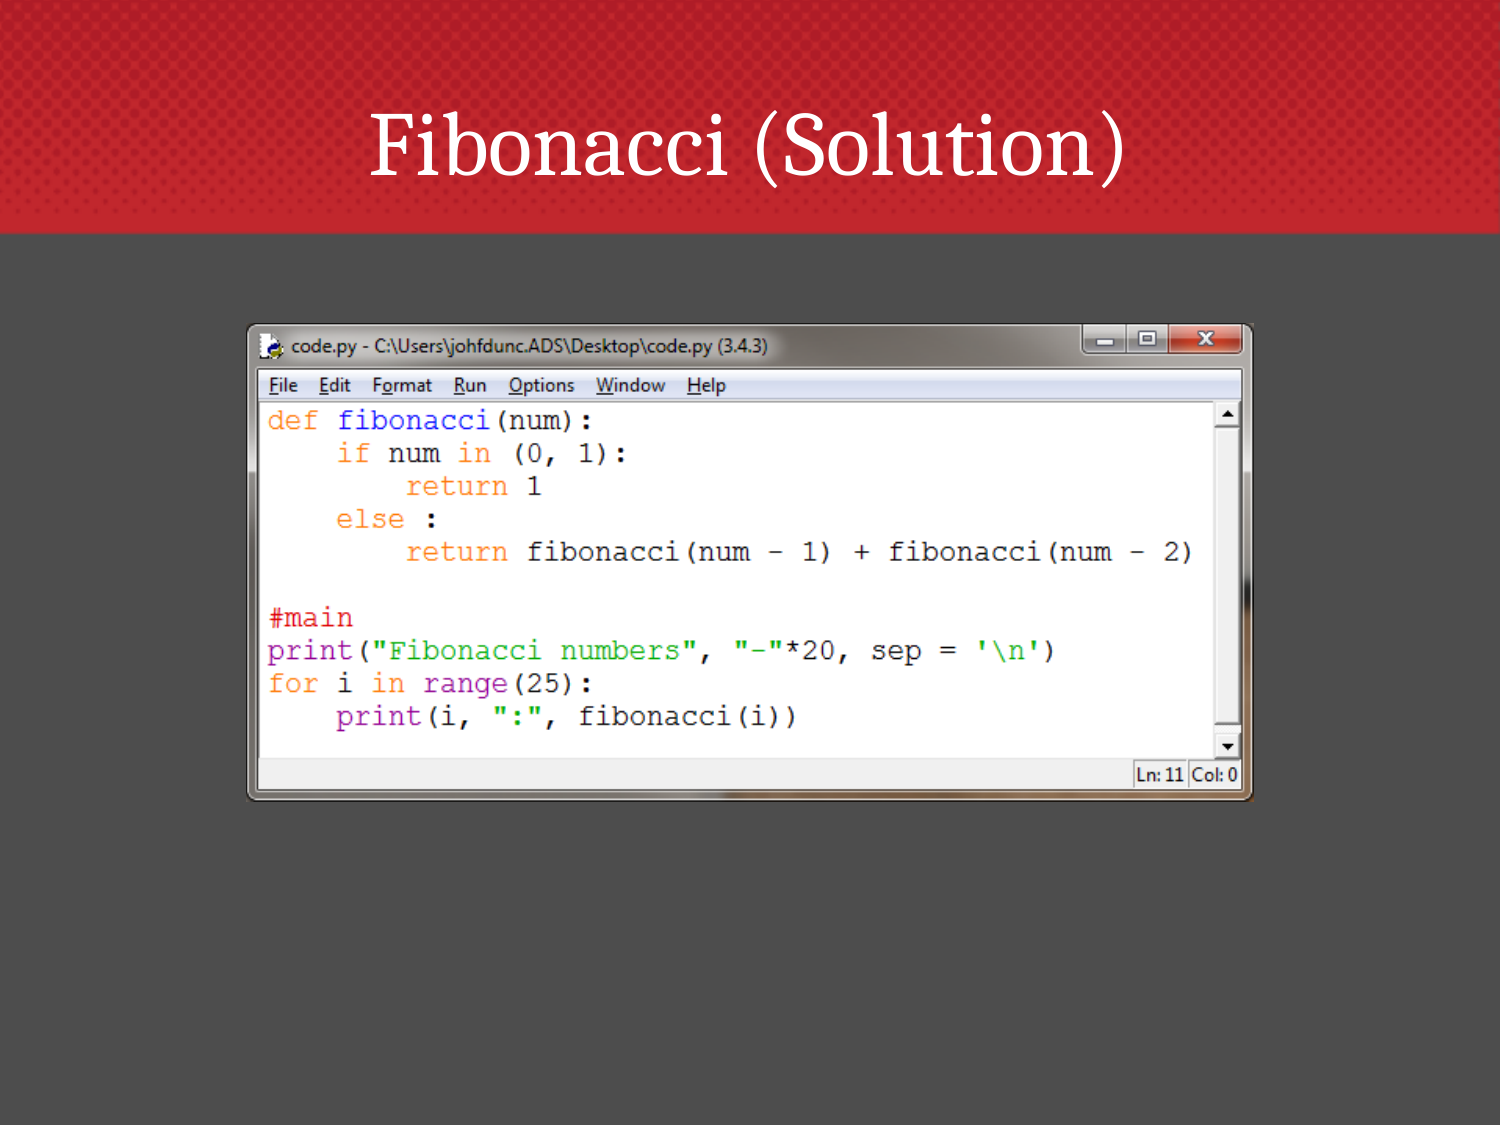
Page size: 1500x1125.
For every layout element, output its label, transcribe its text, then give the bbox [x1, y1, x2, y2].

title Fibonacci (Solution) [75, 45, 1425, 233]
picture [0, 0, 1500, 1125]
